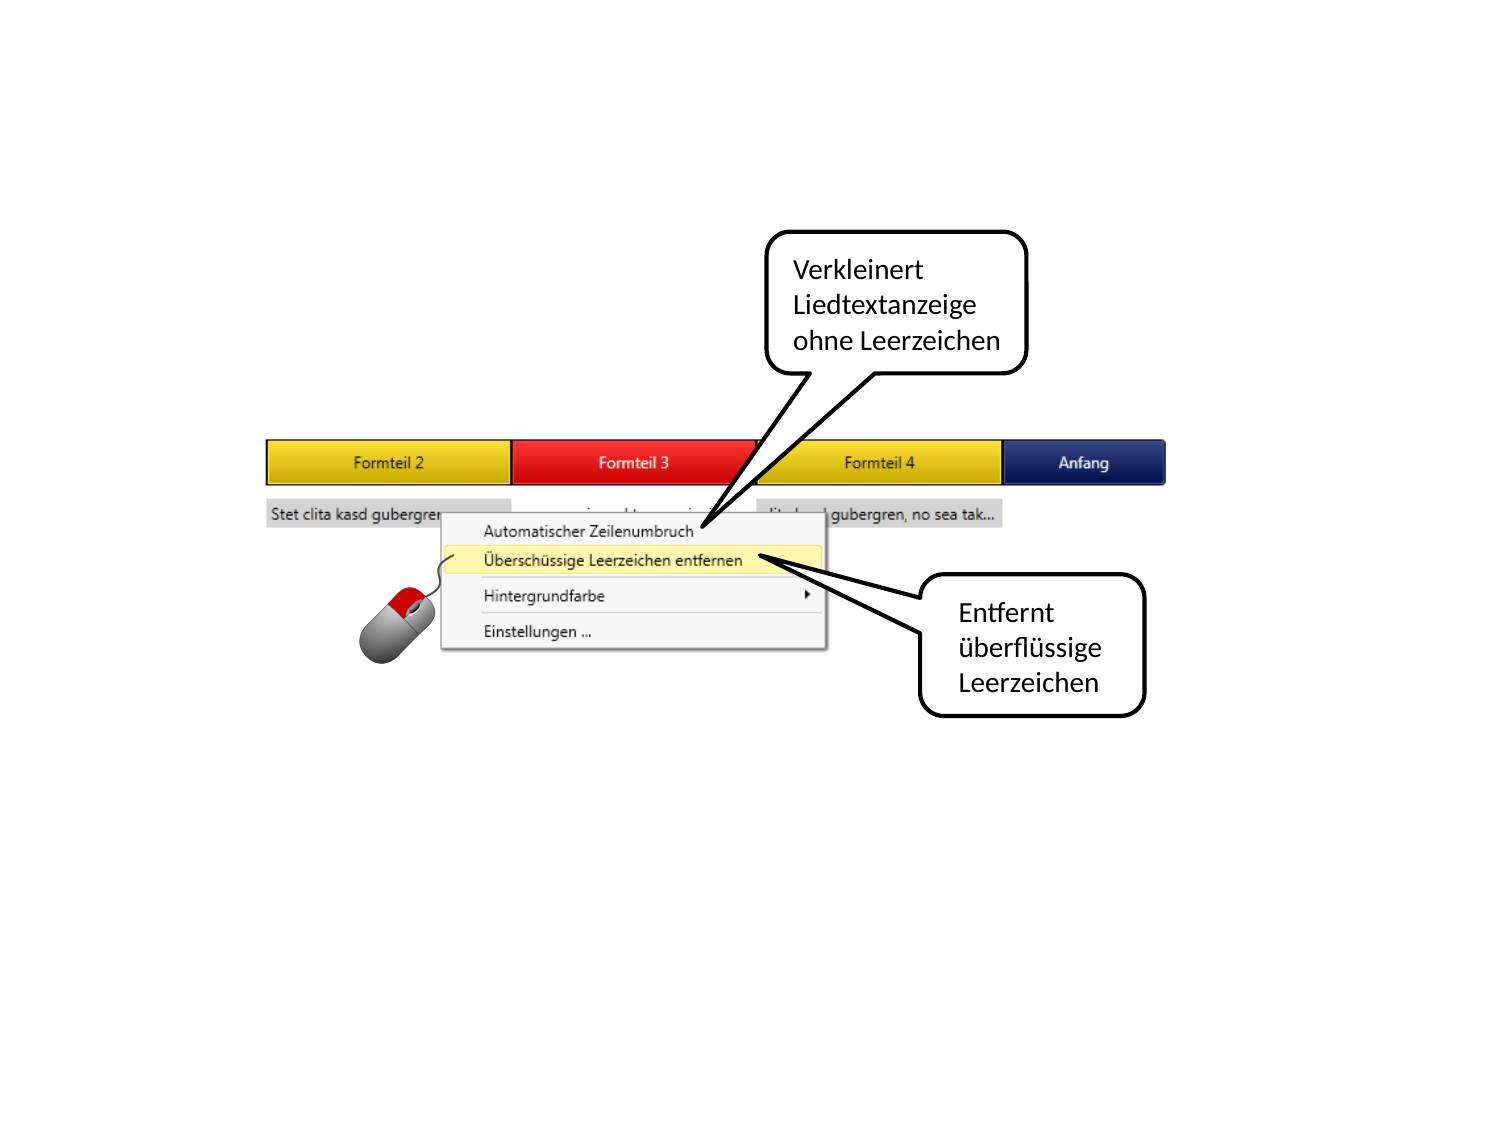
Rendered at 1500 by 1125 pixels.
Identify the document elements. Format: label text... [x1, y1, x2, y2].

picture [265, 431, 1180, 683]
text_box Entfernt überflüssige Leerzeichen [943, 677, 1145, 706]
text_box [918, 677, 1143, 719]
text_box [764, 229, 1026, 429]
text_box Verkleinert Liedtextanzeige ohne Leerzeichen [778, 243, 1062, 364]
